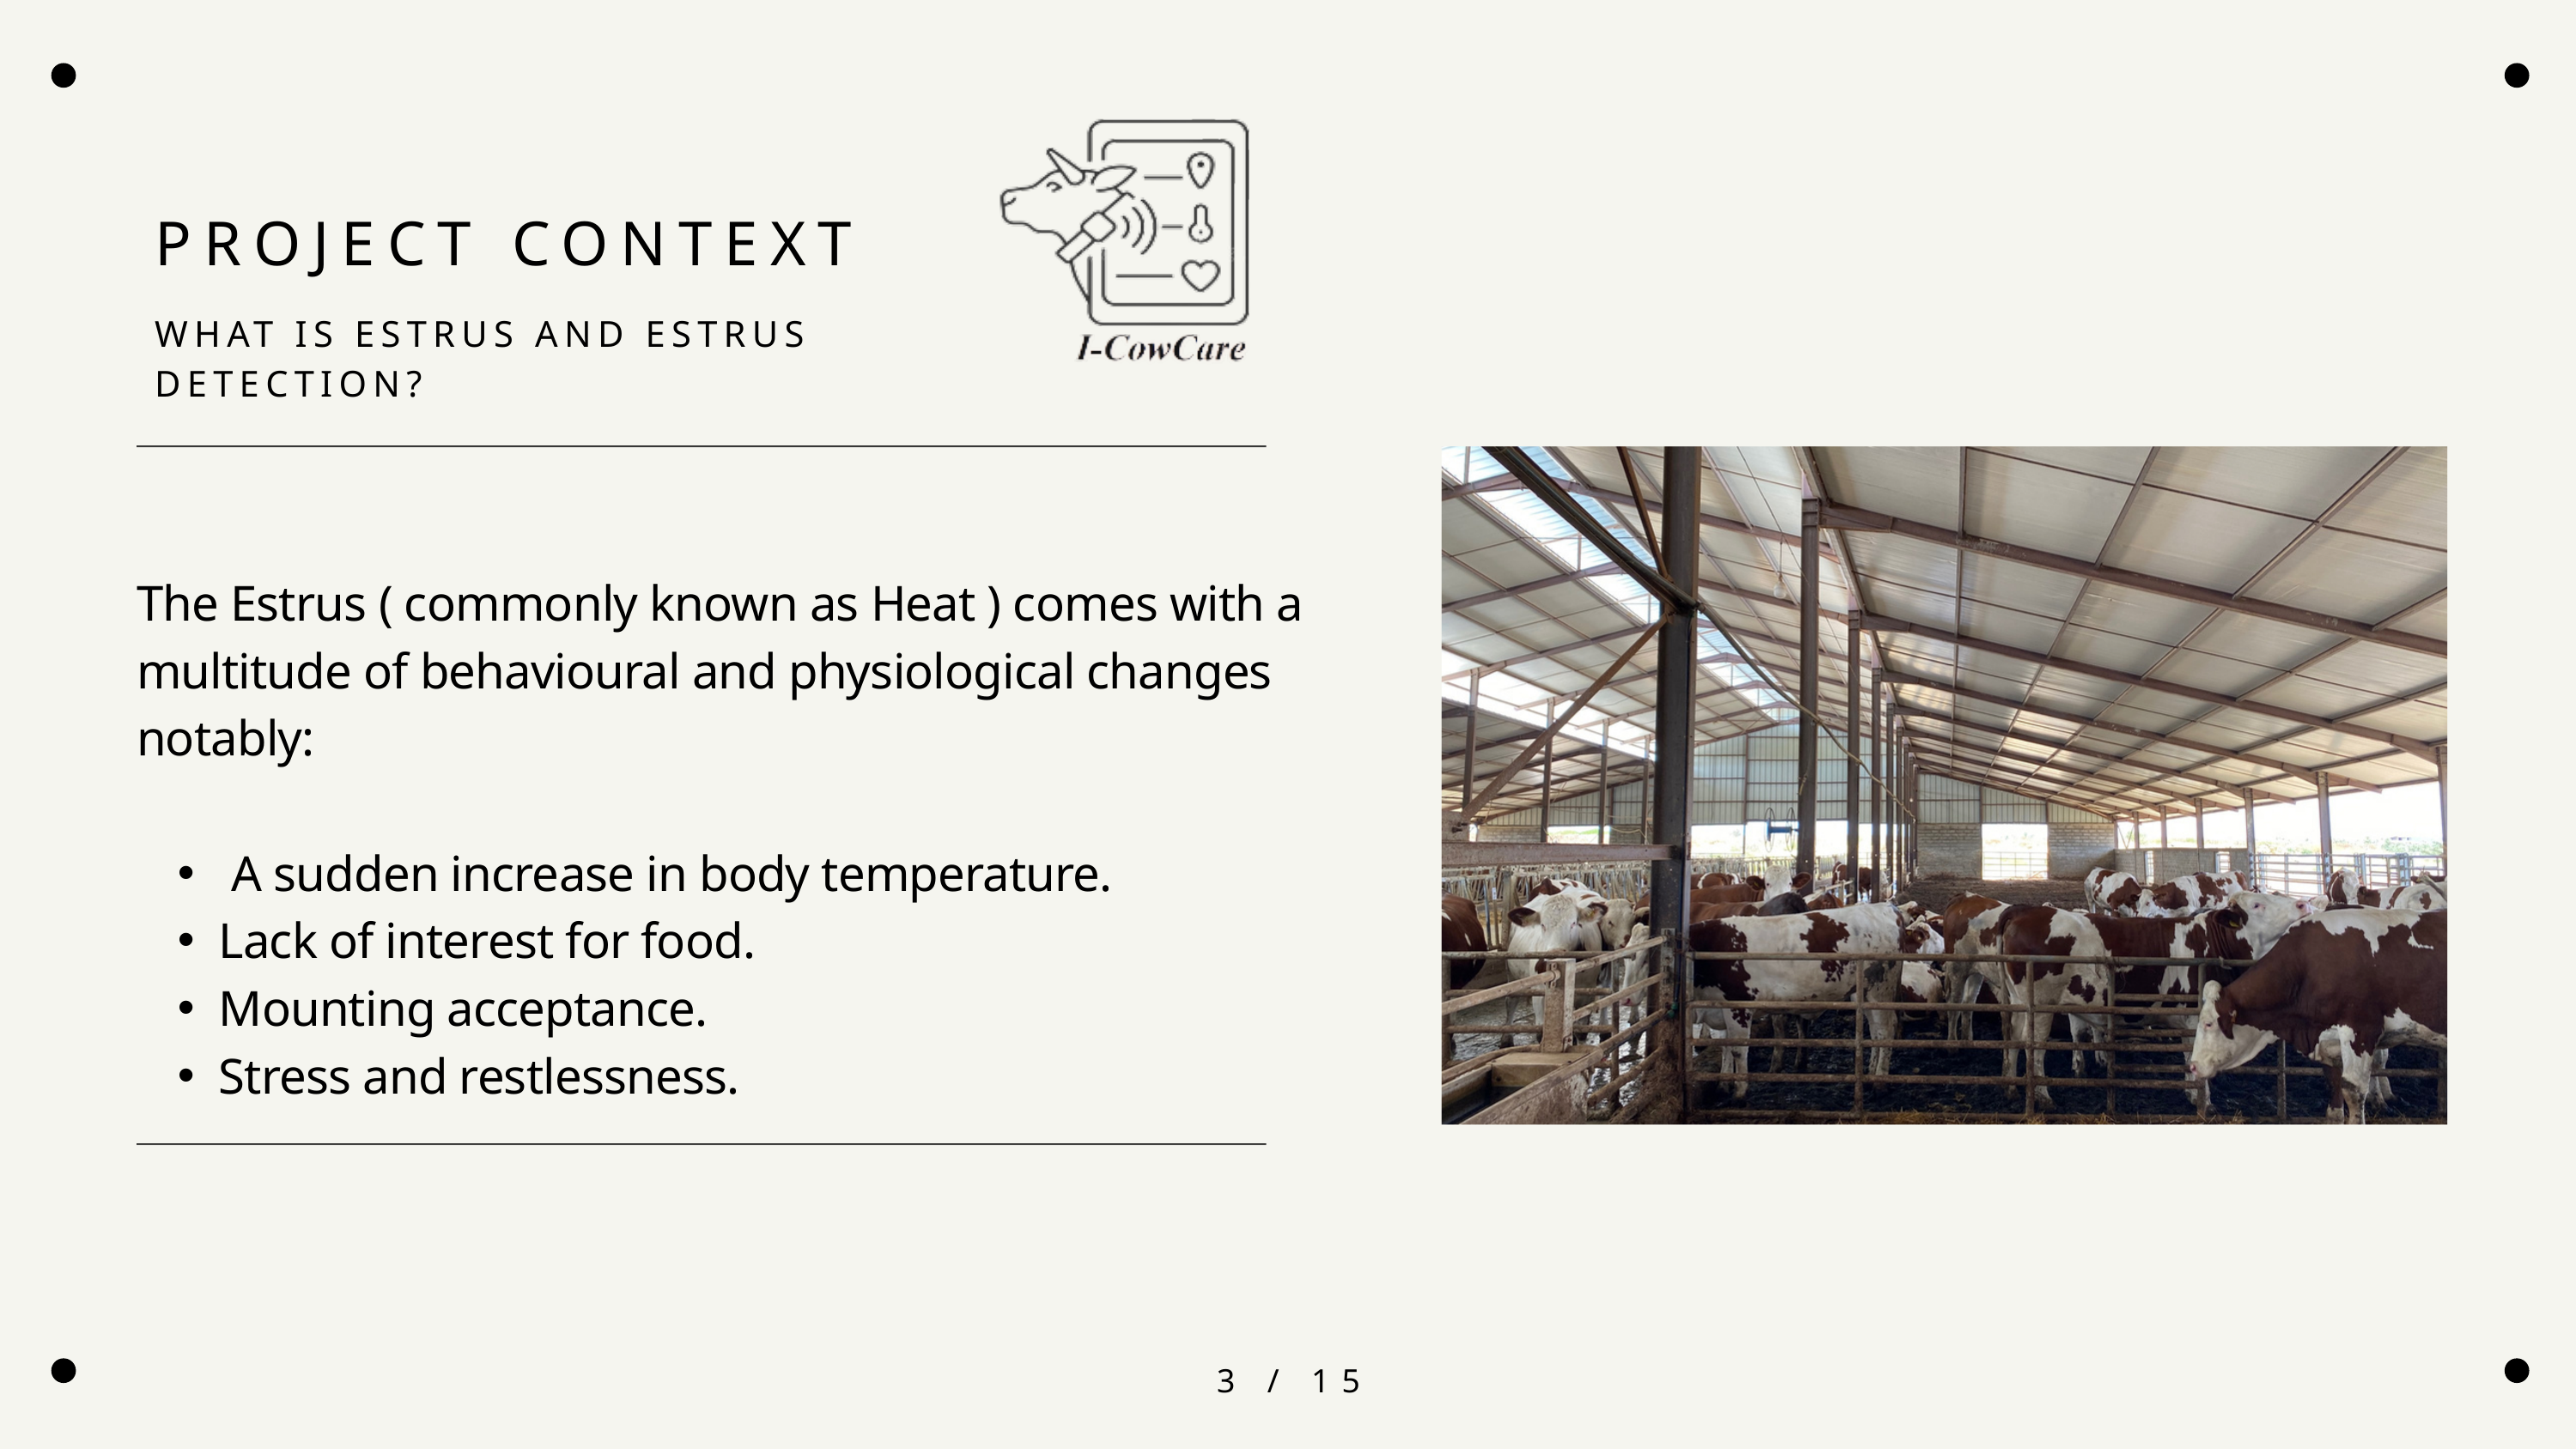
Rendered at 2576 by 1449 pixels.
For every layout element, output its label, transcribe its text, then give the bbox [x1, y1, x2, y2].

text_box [51, 63, 76, 88]
text_box 3 / 15 [1107, 1361, 1470, 1399]
text_box The Estrus ( commonly known as Heat ) comes with a multitude of behavioural and physiological changes notably: A sudden increase in body temperature. Lack of interest for food. Mounting acceptance. Stress and restlessness. [137, 562, 1329, 1172]
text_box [2504, 63, 2530, 88]
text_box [2504, 1358, 2530, 1384]
text_box [1441, 446, 2448, 1125]
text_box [51, 1358, 76, 1384]
text_box [965, 99, 1329, 401]
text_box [154, 199, 1052, 401]
